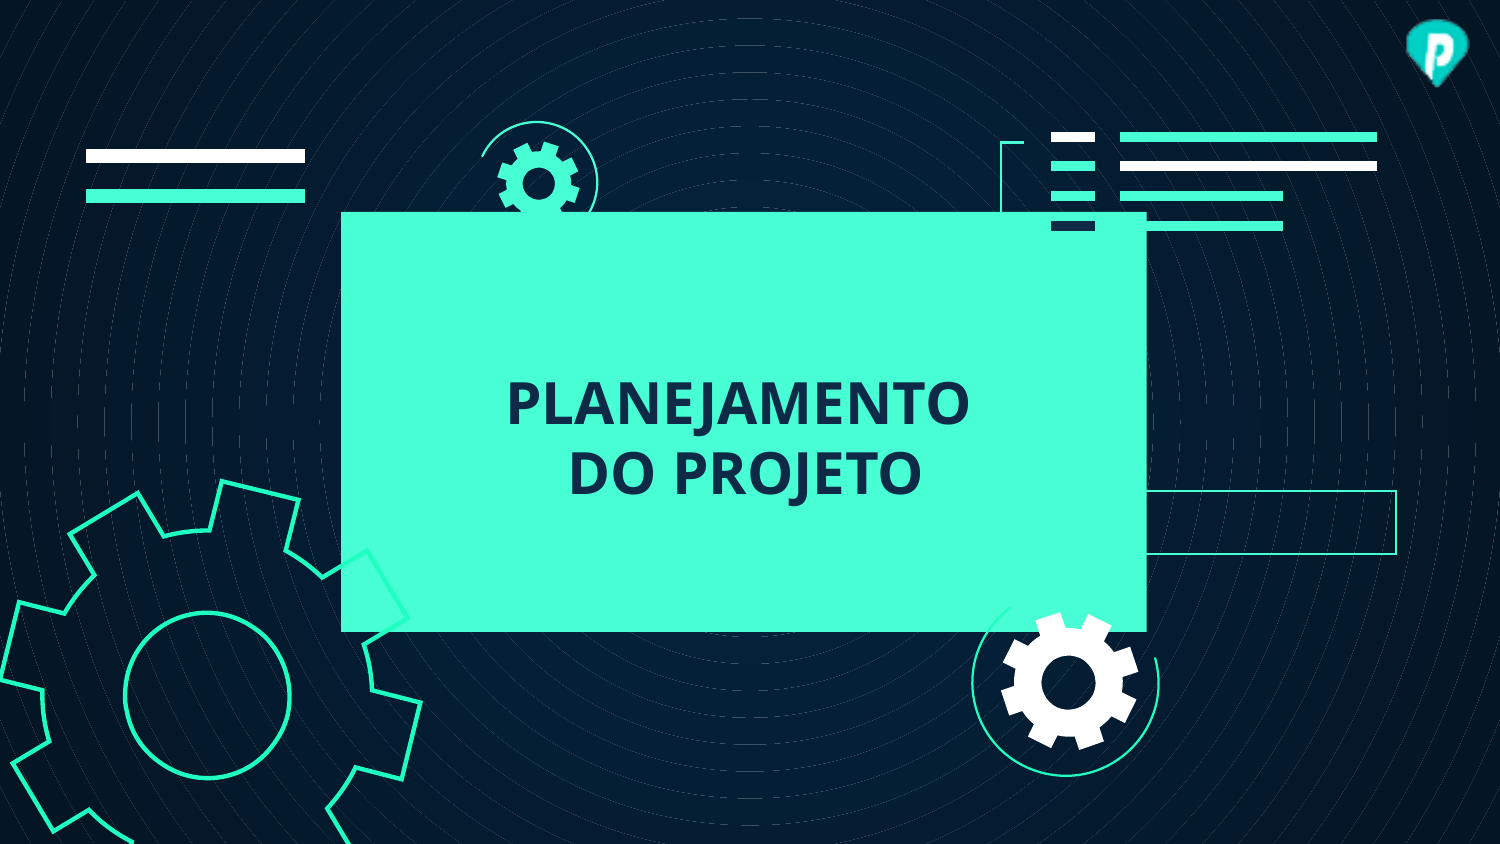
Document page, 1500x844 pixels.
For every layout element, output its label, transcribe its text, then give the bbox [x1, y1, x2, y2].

text_box [497, 141, 580, 224]
text_box [85, 149, 305, 163]
text_box [1050, 131, 1095, 142]
text_box [1120, 191, 1283, 201]
text_box [85, 189, 305, 203]
subtitle PLANEJAMENTO DO PROJETO [441, 351, 1051, 493]
text_box [1120, 221, 1283, 231]
text_box [1000, 612, 1139, 751]
text_box [1120, 131, 1378, 142]
picture [1403, 18, 1477, 92]
text_box [1050, 161, 1095, 172]
text_box [789, 493, 806, 506]
text_box [1050, 221, 1095, 231]
text_box [1120, 161, 1378, 172]
text_box [1050, 191, 1095, 201]
